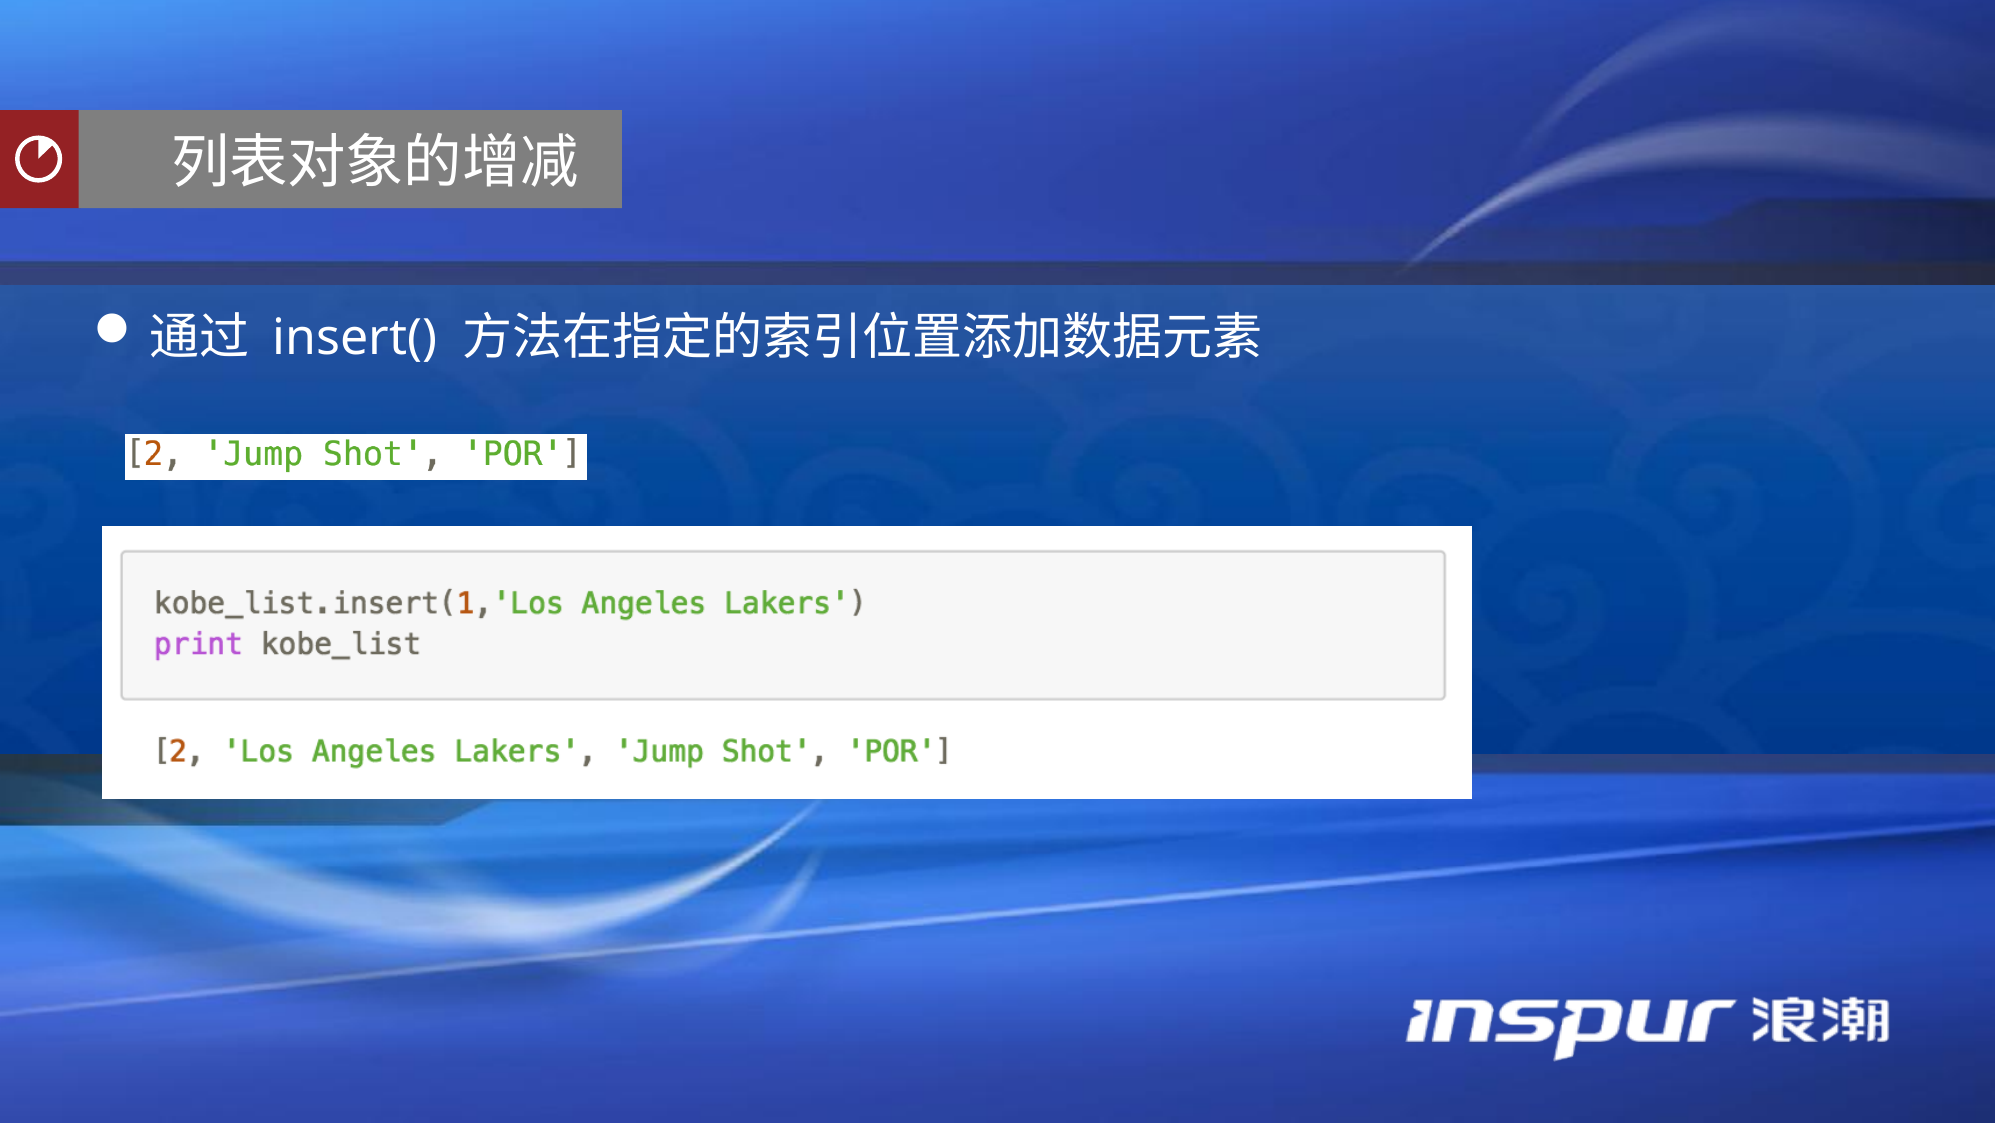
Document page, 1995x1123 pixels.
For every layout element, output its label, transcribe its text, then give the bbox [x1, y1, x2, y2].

text_box [0, 108, 77, 210]
text_box [77, 108, 624, 210]
text_box 通过 insert() 方法在指定的索引位置添加数据元素 [78, 267, 1756, 953]
text_box [15, 135, 63, 183]
text_box 列表对象的增减 [156, 116, 776, 202]
picture [0, 0, 1995, 1123]
